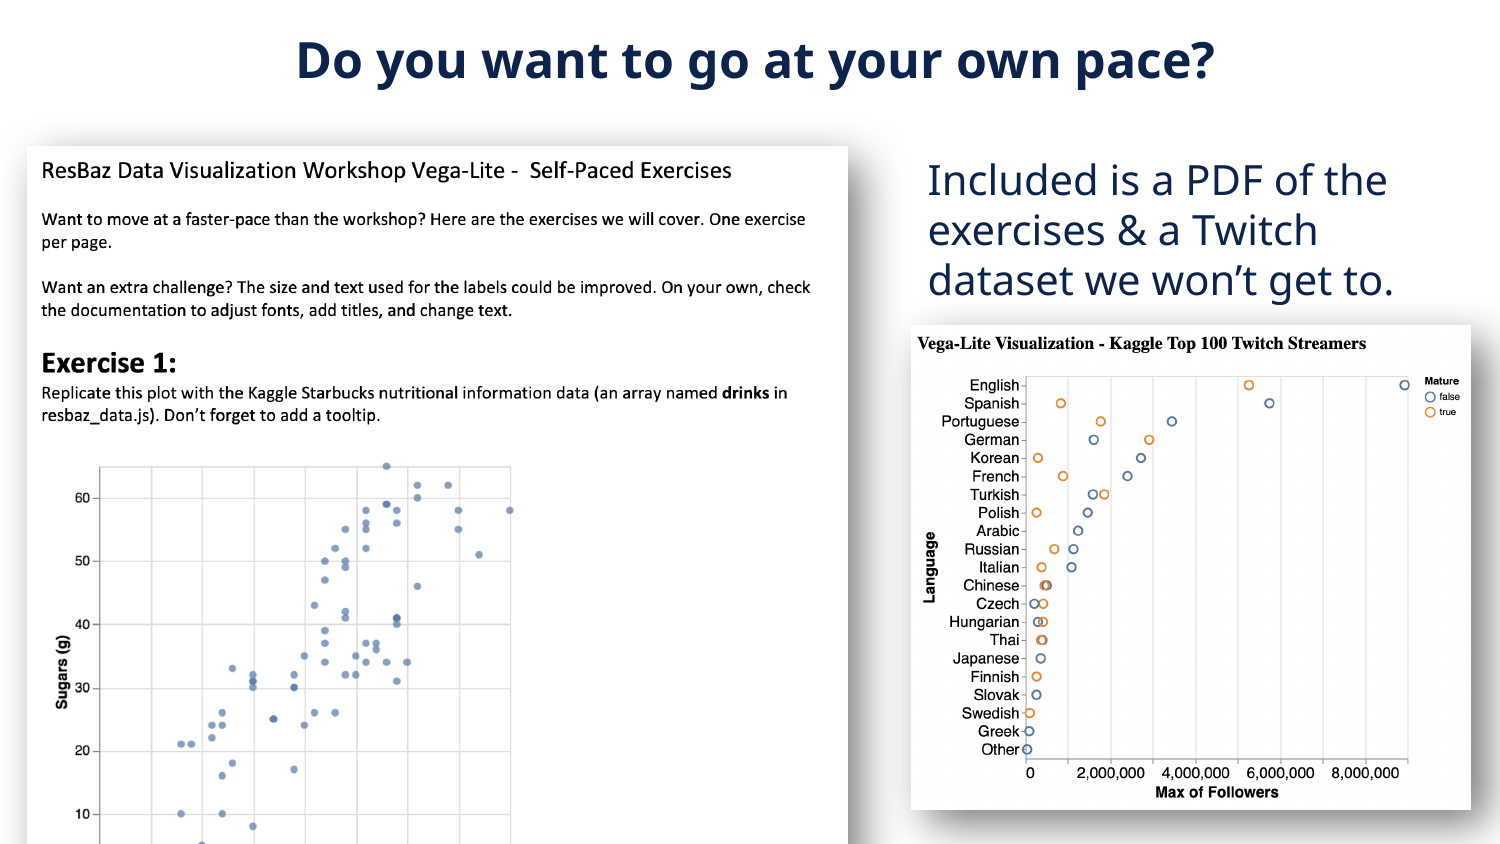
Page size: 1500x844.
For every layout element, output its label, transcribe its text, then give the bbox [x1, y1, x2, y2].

list Included is a PDF of the exercises & a Twitch dataset we won’t get to. [912, 146, 1473, 322]
title Do you want to go at your own pace? [27, 0, 1484, 118]
picture [27, 145, 849, 844]
picture [911, 325, 1472, 810]
